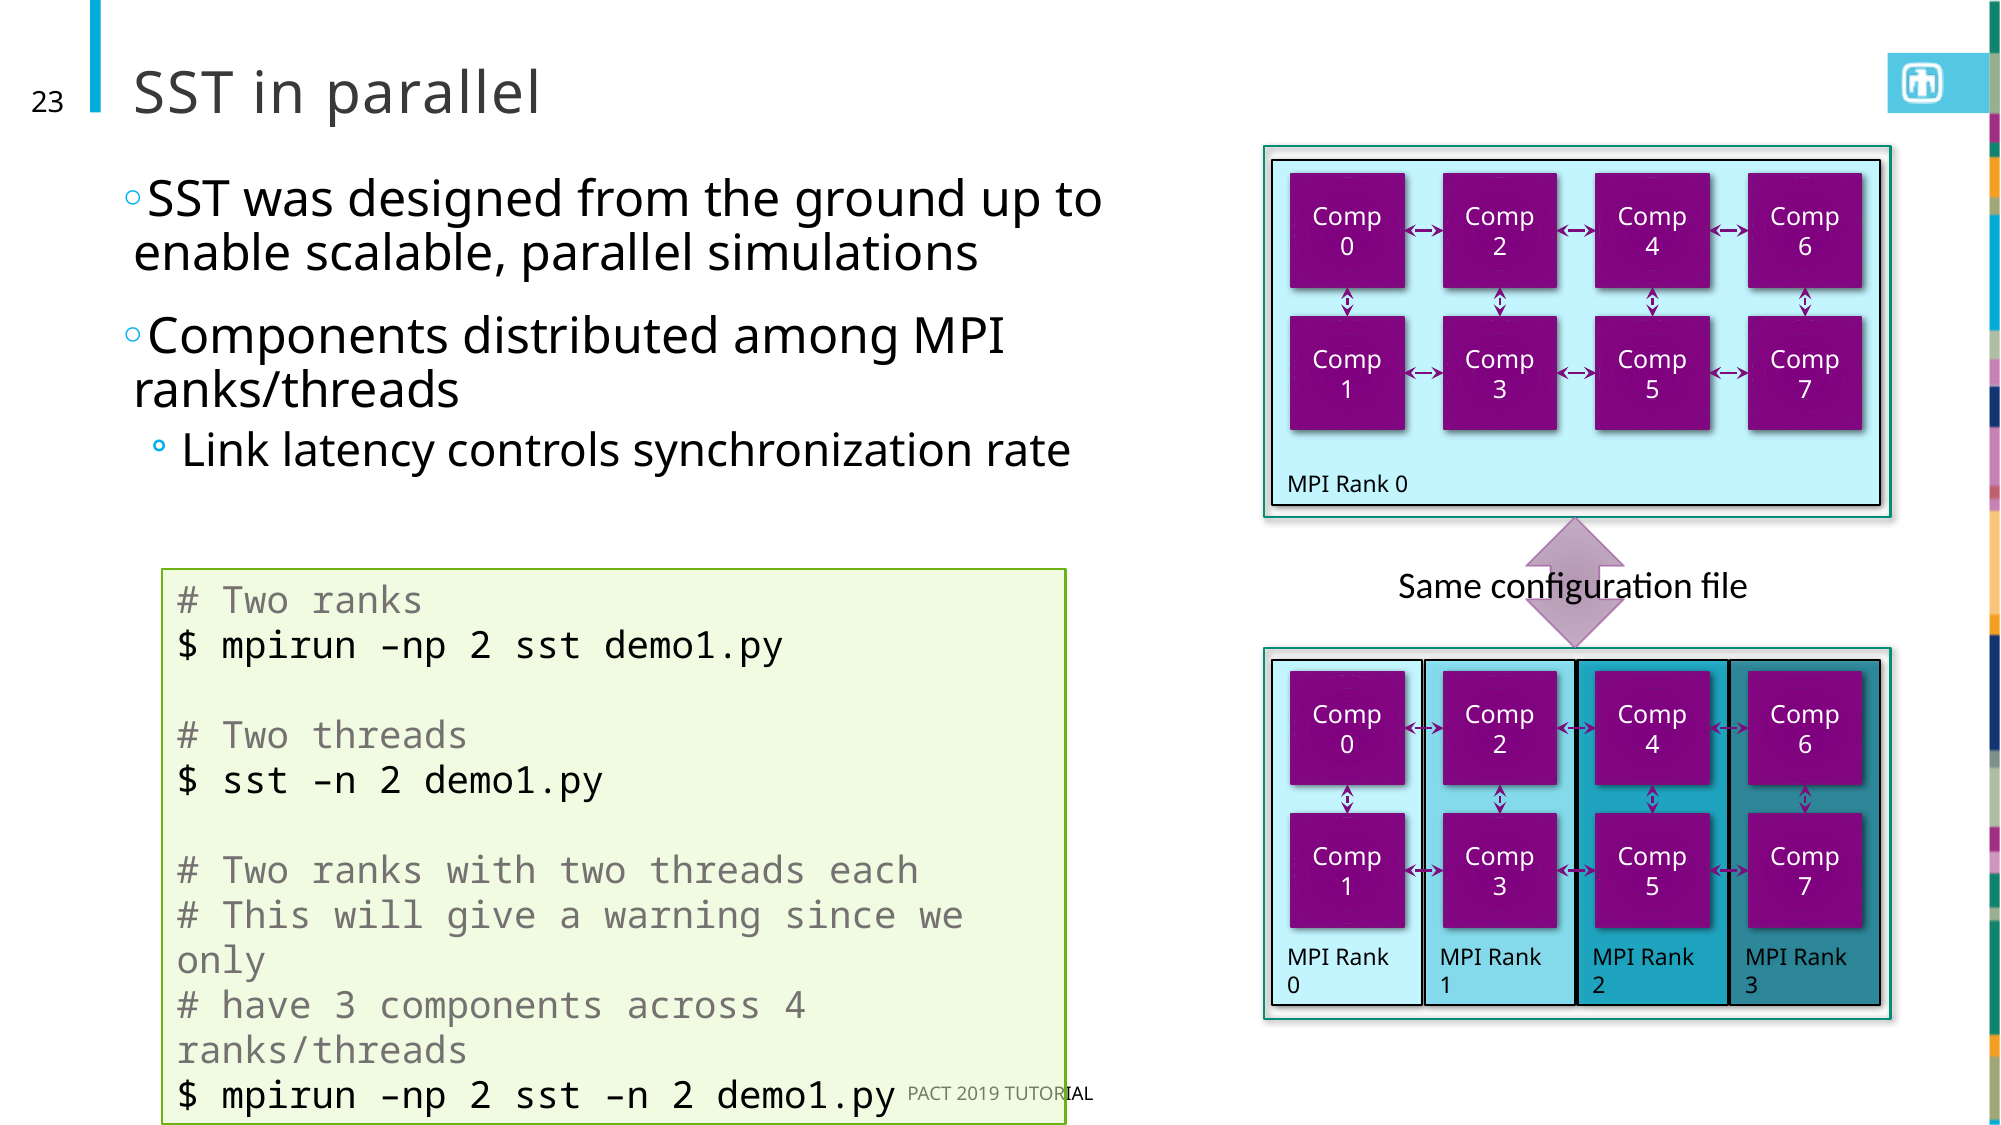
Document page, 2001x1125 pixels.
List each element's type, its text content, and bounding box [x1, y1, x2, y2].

footer PACT 2019 Tutorial [1067, 1063, 1396, 1124]
list SST was designed from the ground up to enable scalable, parallel simulations Components distributed among MPI ranks/threads Link latency controls synchronization rate [118, 166, 1176, 570]
title SST in parallel [118, 39, 1769, 133]
text_box # Two ranks $ mpirun –np 2 sst demo1.py # Two threads $ sst –n 2 demo1.py # Two ranks with two threads each # This will give a warning since we only # have 3 components across 4 ranks/threads $ mpirun –np 2 sst –n 2 demo1.py [161, 568, 1067, 1125]
slide_number 23 [10, 73, 80, 133]
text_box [1263, 145, 1892, 1020]
picture [1990, 330, 1999, 1120]
picture [1990, 1, 1999, 215]
picture [1901, 62, 1944, 104]
